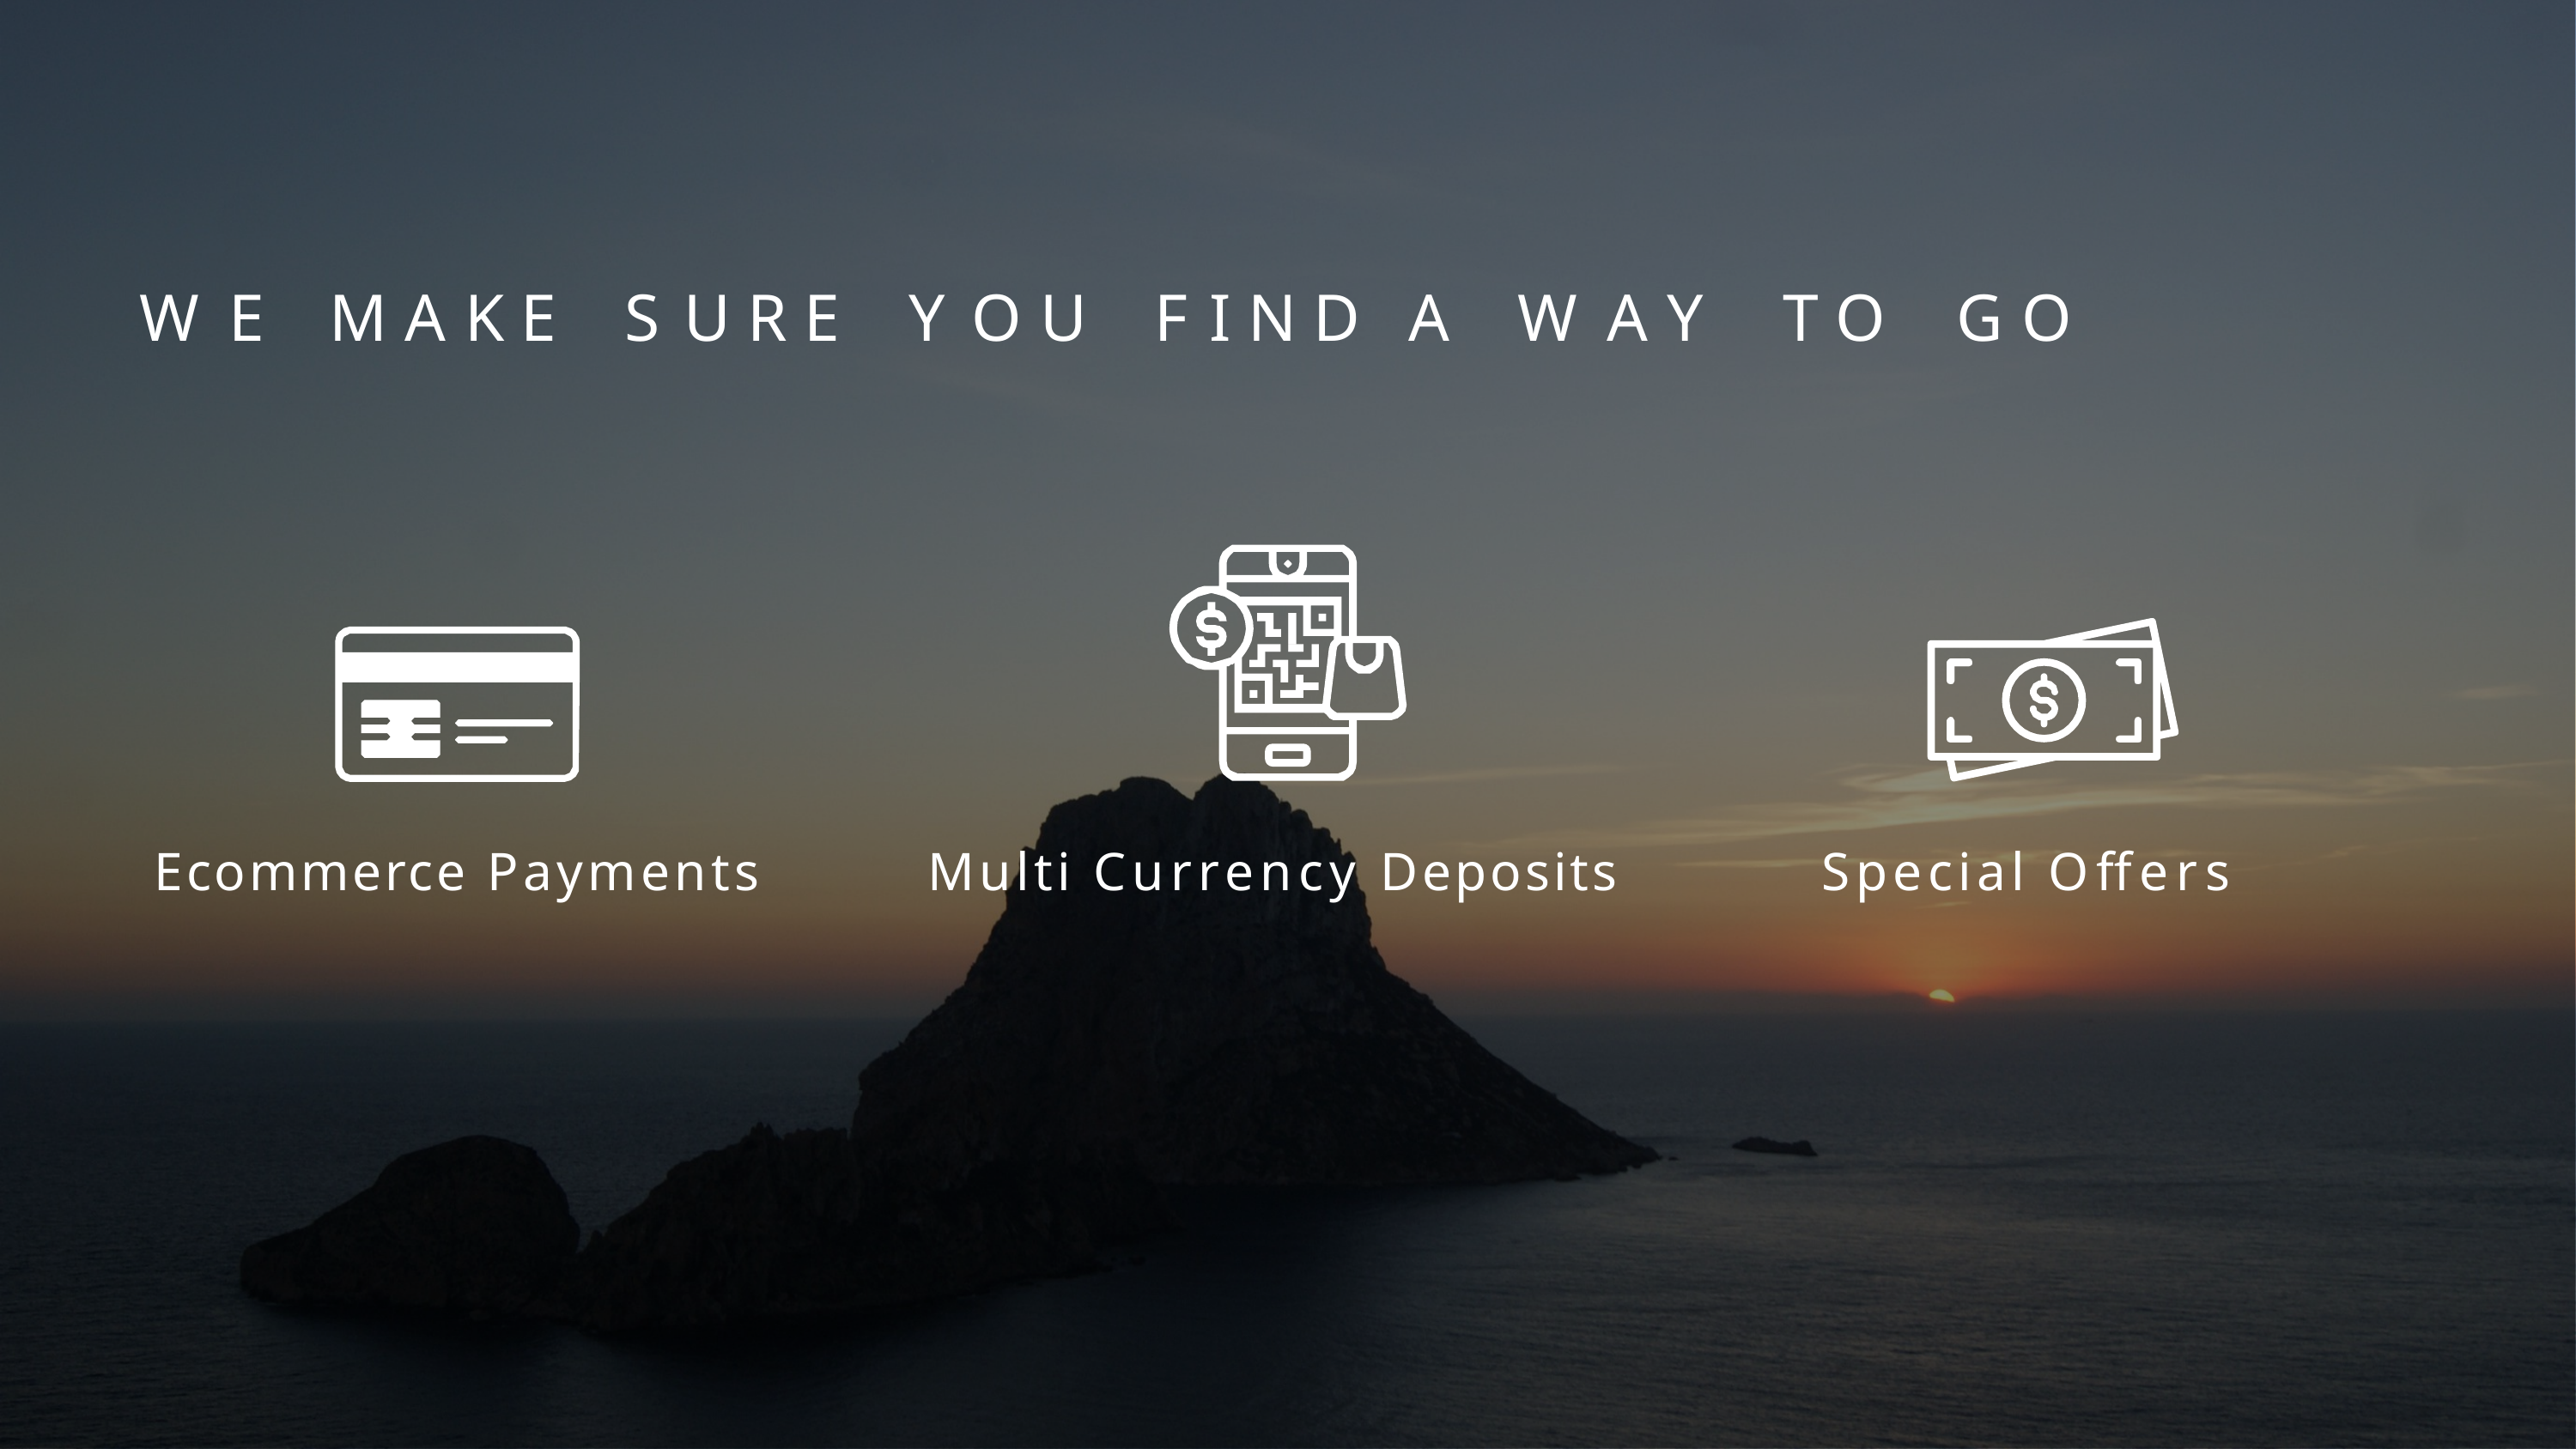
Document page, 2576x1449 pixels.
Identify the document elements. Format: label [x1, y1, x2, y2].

text_box [0, 0, 2576, 1449]
